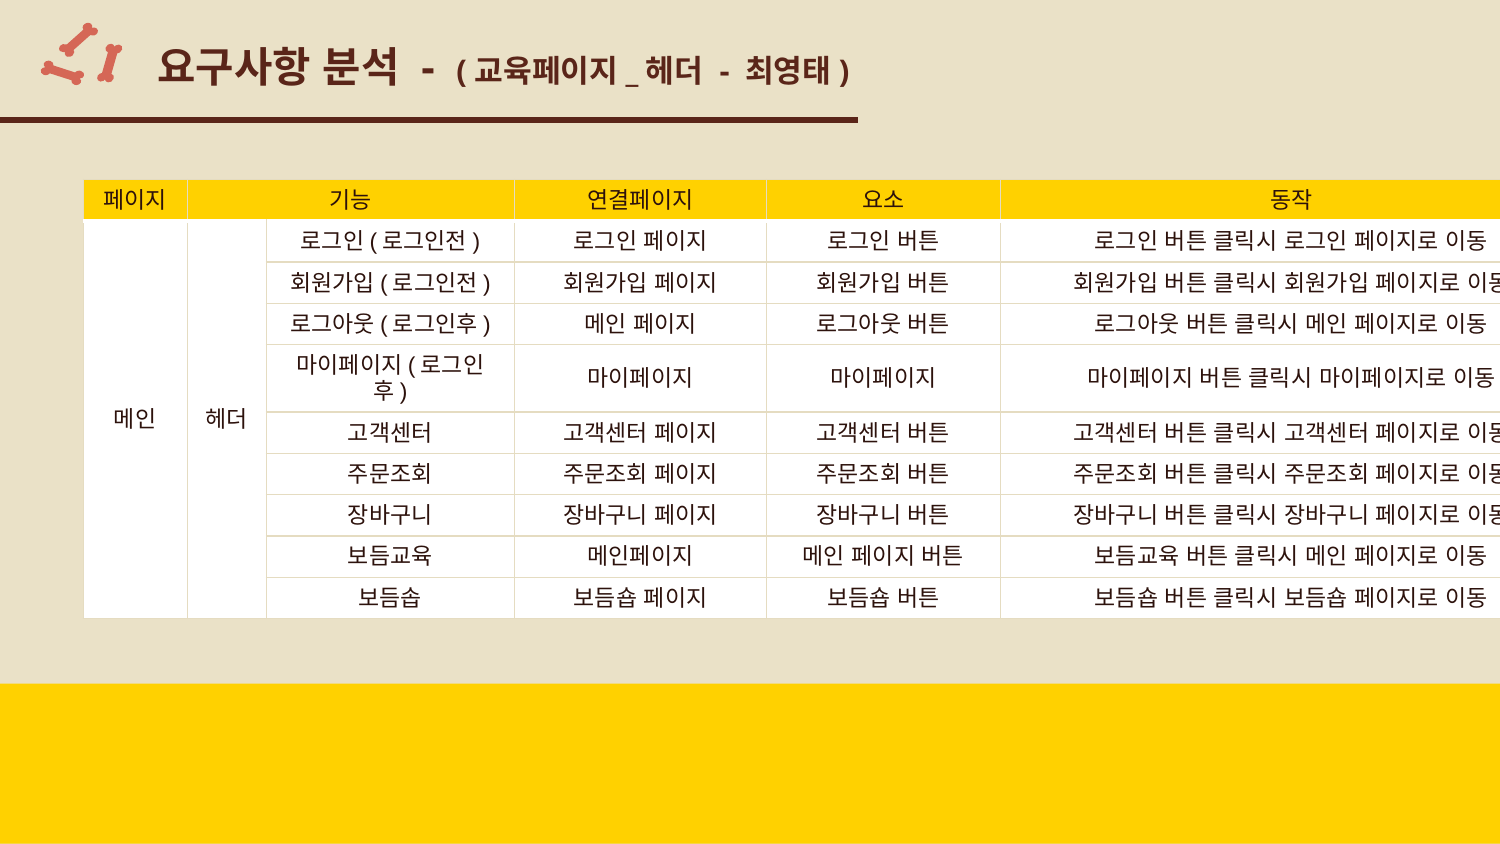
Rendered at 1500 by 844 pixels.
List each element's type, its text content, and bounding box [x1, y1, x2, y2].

table_cell 보듬교육 버튼 클릭시 메인 페이지로 이동 [1001, 537, 1500, 577]
table_cell 고객센터 페이지 [515, 413, 766, 453]
table_cell 회원가입 버튼 클릭시 회원가입 페이지로 이동 [1001, 263, 1500, 303]
text_box [0, 683, 1500, 844]
table_cell 보듬숍 페이지 [515, 578, 766, 618]
table_cell 헤더 [188, 223, 266, 618]
table_cell 메인 페이지 [515, 304, 766, 344]
table_cell 마이페이지 버튼 클릭시 마이페이지로 이동 [1001, 345, 1500, 411]
table_cell 주문조회 버튼 클릭시 주문조회 페이지로 이동 [1001, 454, 1500, 494]
table_header 동작 [1001, 180, 1500, 219]
table_cell 보듬교육 [267, 537, 514, 577]
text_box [39, 25, 130, 86]
table_cell 마이페이지 [767, 345, 1000, 411]
table_cell 로그아웃 버튼 클릭시 메인 페이지로 이동 [1001, 304, 1500, 344]
table_header 페이지 [84, 180, 187, 219]
table_cell 장바구니 페이지 [515, 495, 766, 535]
table_cell 로그아웃 버튼 [767, 304, 1000, 344]
table_cell 마이페이지 [515, 345, 766, 411]
table_header 연결페이지 [515, 180, 766, 219]
title 요구사항 분석 - (교육페이지_헤더 - 최영태) [0, 25, 1007, 120]
table_cell 보듬숍 버튼 클릭시 보듬숍 페이지로 이동 [1001, 578, 1500, 618]
table_cell 보듬숍 버튼 [767, 578, 1000, 618]
table_cell 회원가입 버튼 [767, 263, 1000, 303]
table_cell 메인페이지 [515, 537, 766, 577]
table_cell 메인 [84, 223, 187, 618]
table_cell 마이페이지(로그인후) [267, 345, 514, 411]
table_cell 주문조회 버튼 [767, 454, 1000, 494]
table_cell 고객센터 버튼 [767, 413, 1000, 453]
table_cell 로그인 버튼 클릭시 로그인 페이지로 이동 [1001, 223, 1500, 261]
table_cell 보듬솝 [267, 578, 514, 618]
table_cell 고객센터 [267, 413, 514, 453]
table_cell 장바구니 [267, 495, 514, 535]
table_header 요소 [767, 180, 1000, 219]
table_cell 로그인 페이지 [515, 223, 766, 261]
table_cell 회원가입(로그인전) [267, 263, 514, 303]
table_cell 로그인(로그인전) [267, 223, 514, 261]
table_cell 주문조회 [267, 454, 514, 494]
table_cell 고객센터 버튼 클릭시 고객센터 페이지로 이동 [1001, 413, 1500, 453]
table_header 기능 [188, 180, 514, 219]
table_cell 장바구니 버튼 클릭시 장바구니 페이지로 이동 [1001, 495, 1500, 535]
table_cell 주문조회 페이지 [515, 454, 766, 494]
table_cell 메인 페이지 버튼 [767, 537, 1000, 577]
table_cell 로그아웃(로그인후) [267, 304, 514, 344]
table_cell 장바구니 버튼 [767, 495, 1000, 535]
table_cell 로그인 버튼 [767, 223, 1000, 261]
table_cell 회원가입 페이지 [515, 263, 766, 303]
